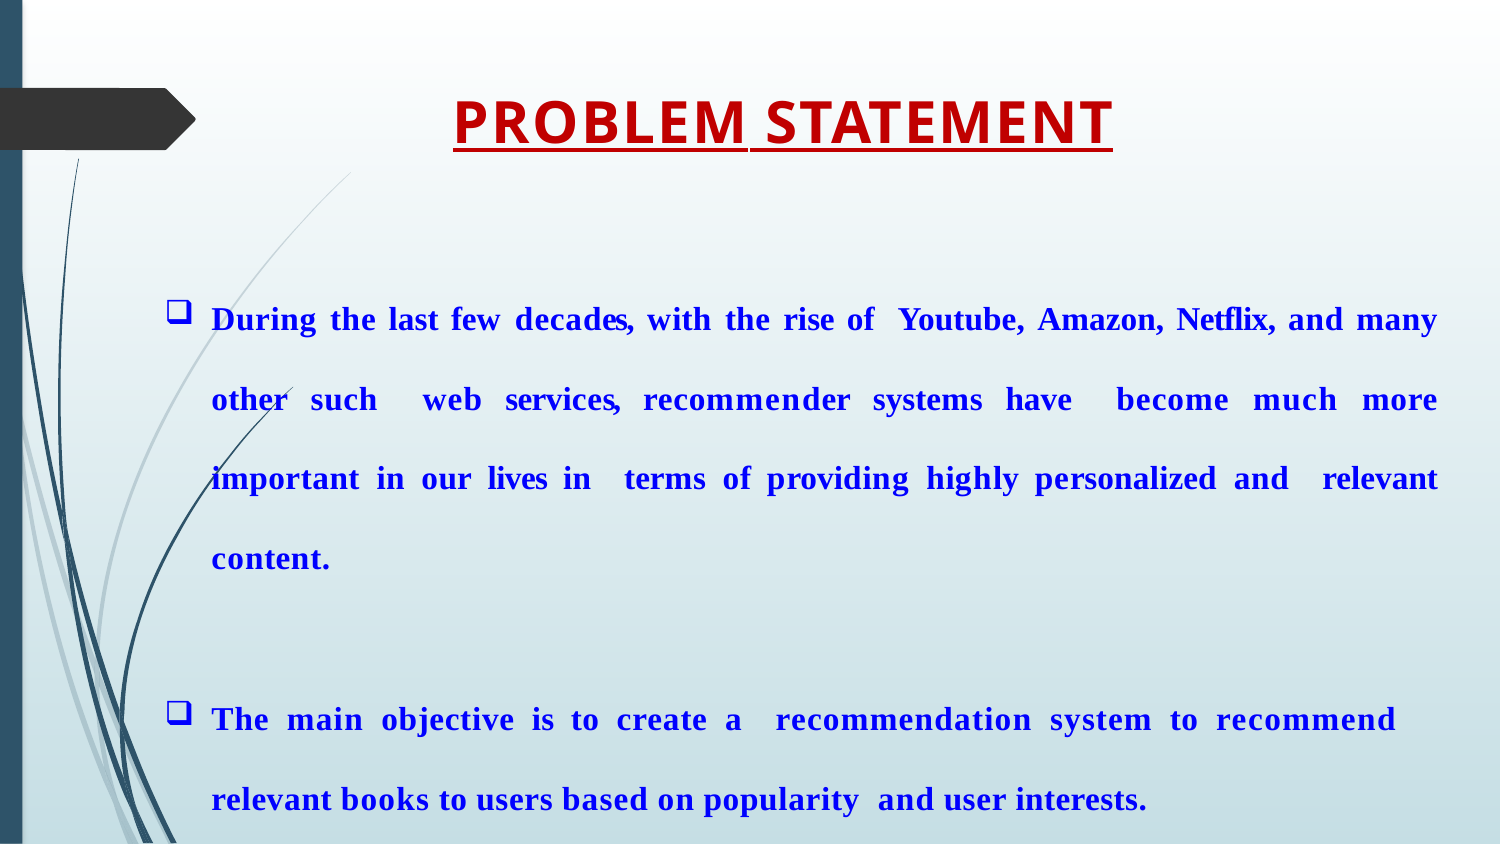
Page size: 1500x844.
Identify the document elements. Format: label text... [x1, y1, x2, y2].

title PROBLEM STATEMENT [64, 83, 1500, 227]
text_box During the last few decades, with the rise of Youtube, Amazon, Netflix, and many other such web services, recommender systems have become much more important in our lives in terms of providing highly personalized and relevant content. The main objective is to create a recommendation system to recommend relevant books to users based on popularity and user interests. [162, 254, 1439, 817]
